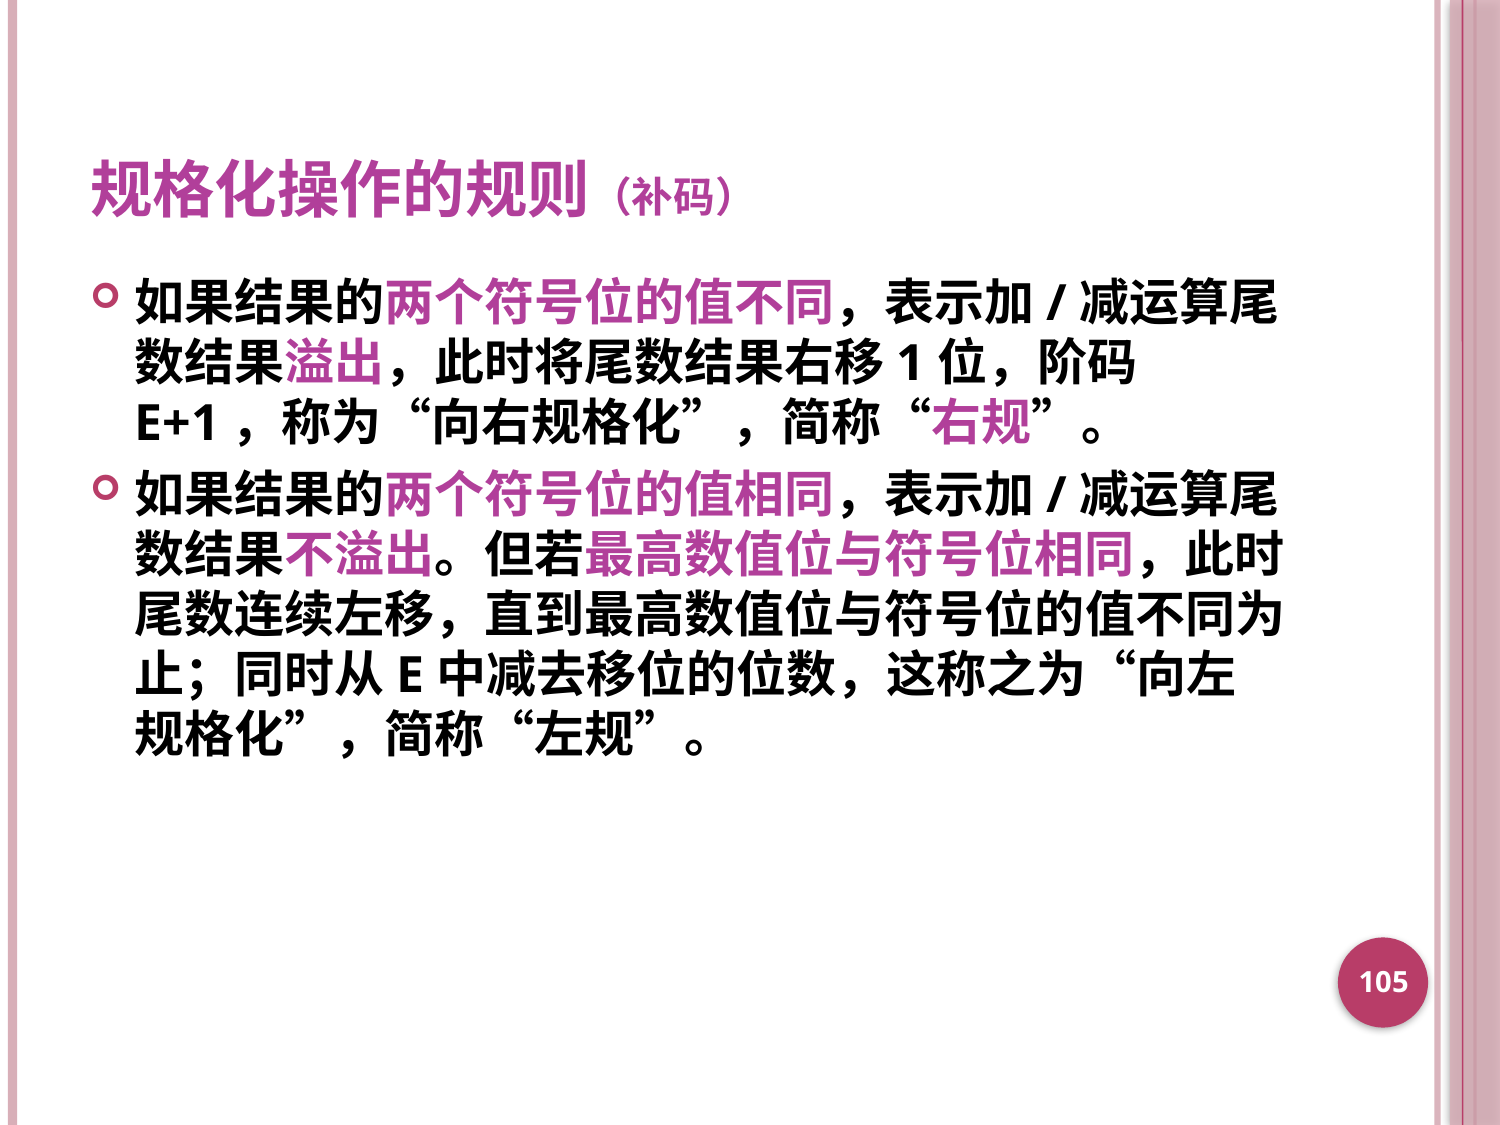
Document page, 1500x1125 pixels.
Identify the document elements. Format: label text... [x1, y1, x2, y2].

slide_number 105 [1333, 940, 1434, 1026]
title 规格化操作的规则（补码） [75, 45, 1300, 233]
list 如果结果的两个符号位的值不同，表示加/减运算尾数结果溢出，此时将尾数结果右移1位，阶码E+1，称为“向右规格化”，简称“右规”。 如果结果的两个符号位的值相同，表示加/减运算尾数结果不溢出。但若最高数值位与符号位相同，此时尾数连续左移，直到最高数值位与符号位的值不同为止；同时从E中减去移位的位数，这称之为“向左规格化”，简称“左规”。 [75, 262, 1300, 1062]
